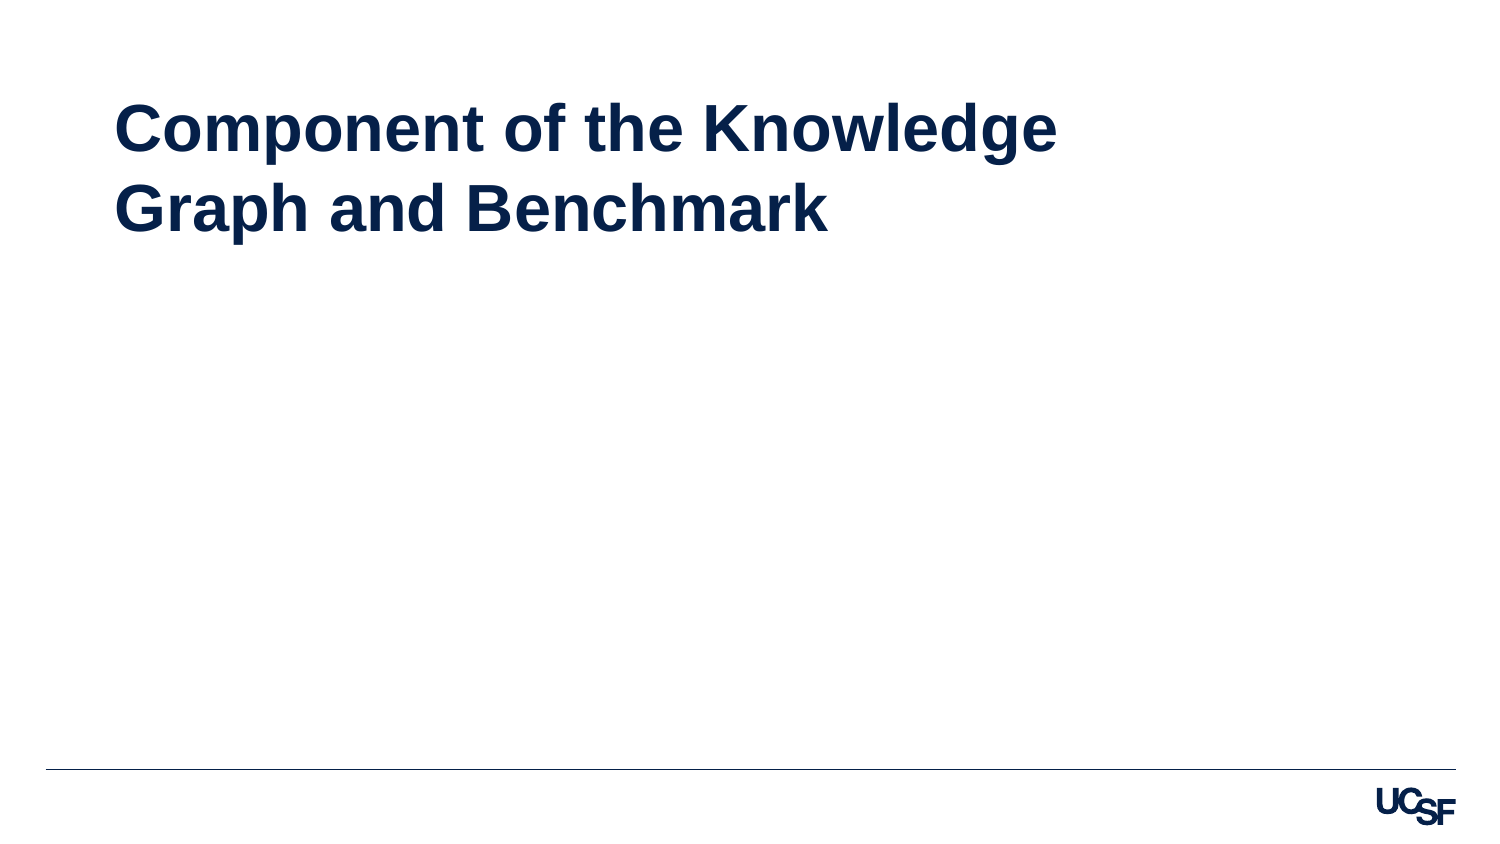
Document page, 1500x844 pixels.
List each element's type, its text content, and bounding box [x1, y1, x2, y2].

text_box Component of the Knowledge Graph and Benchmark [99, 77, 1263, 252]
